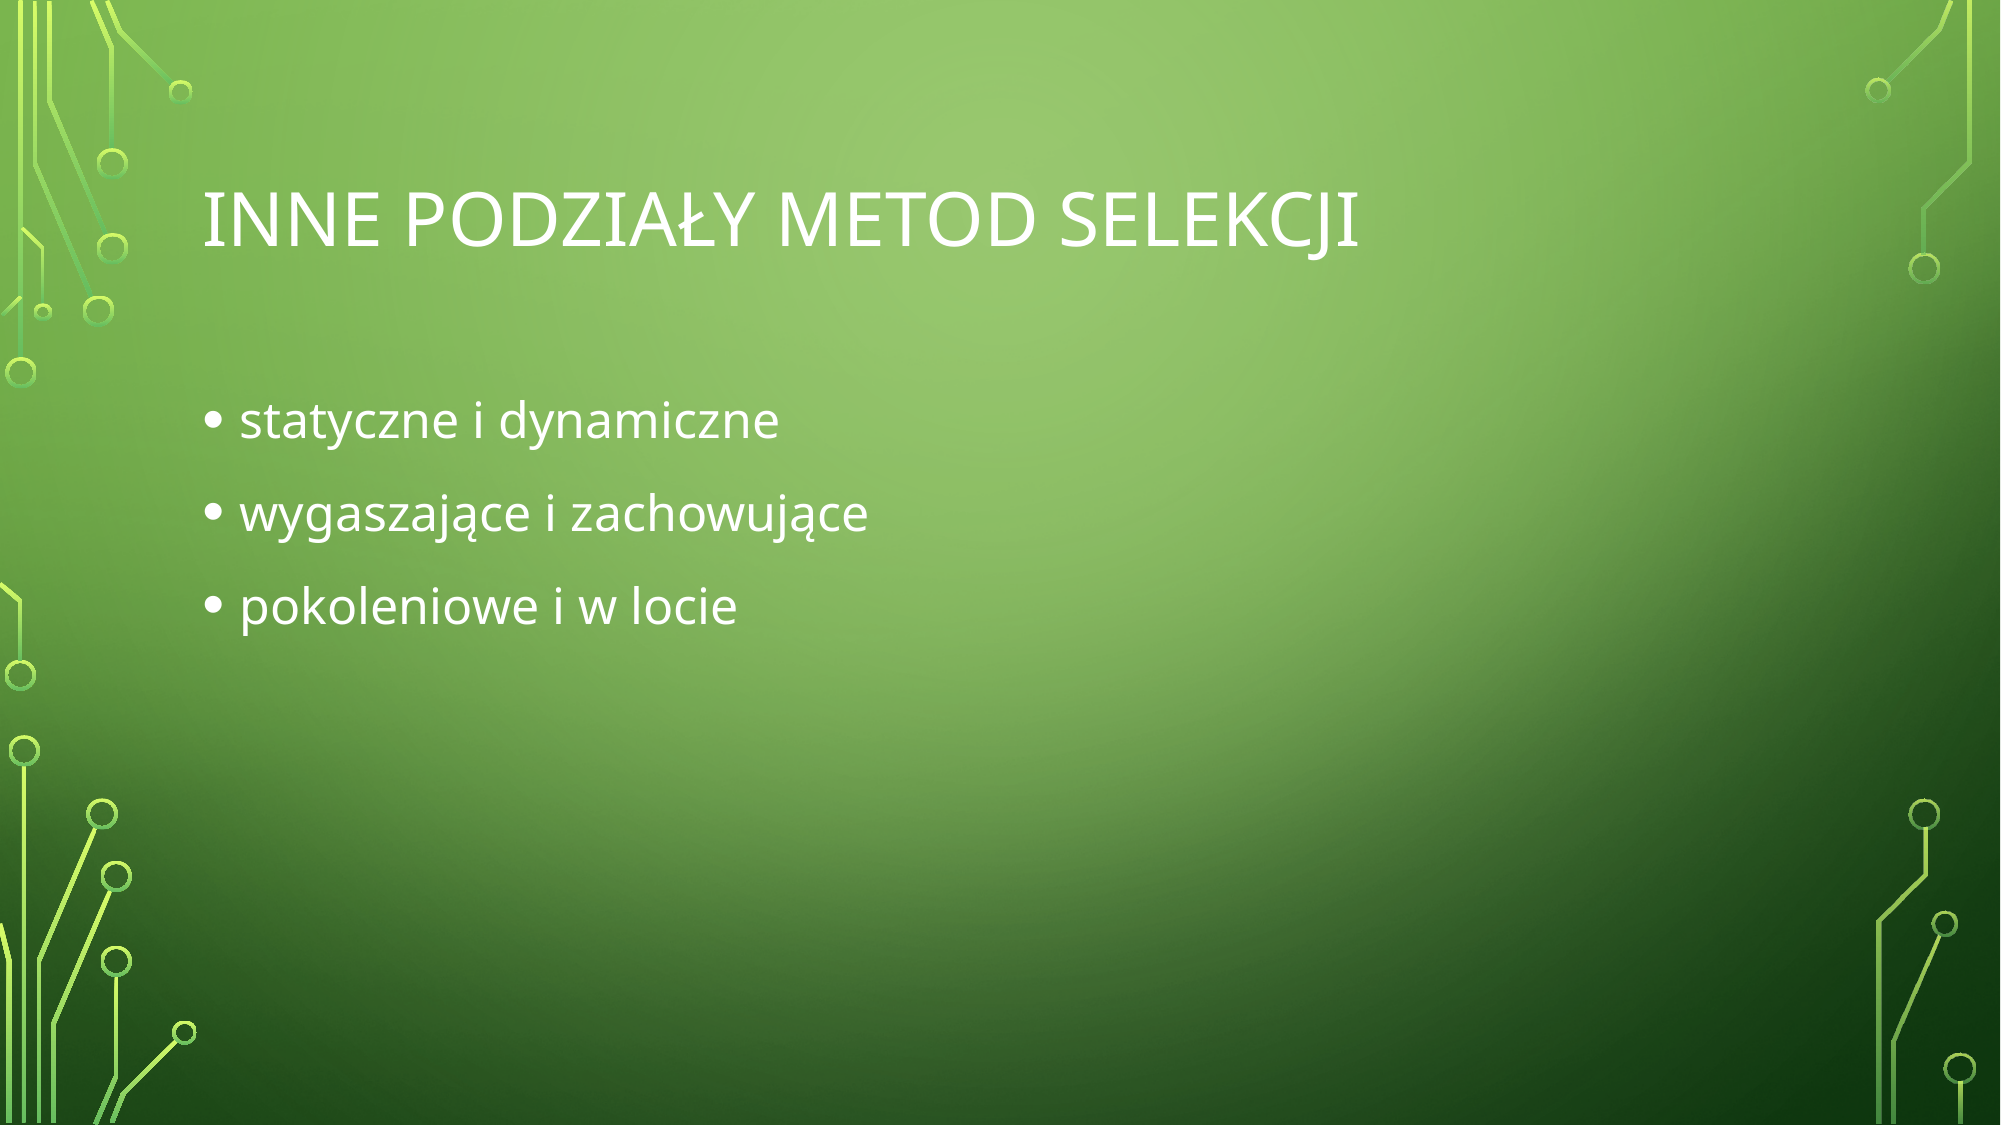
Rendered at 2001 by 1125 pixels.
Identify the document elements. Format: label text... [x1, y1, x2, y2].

title INNe podziały metod selekcji [187, 101, 1813, 344]
list statyczne i dynamiczne wygaszające i zachowujące pokoleniowe i w locie [187, 369, 1813, 950]
